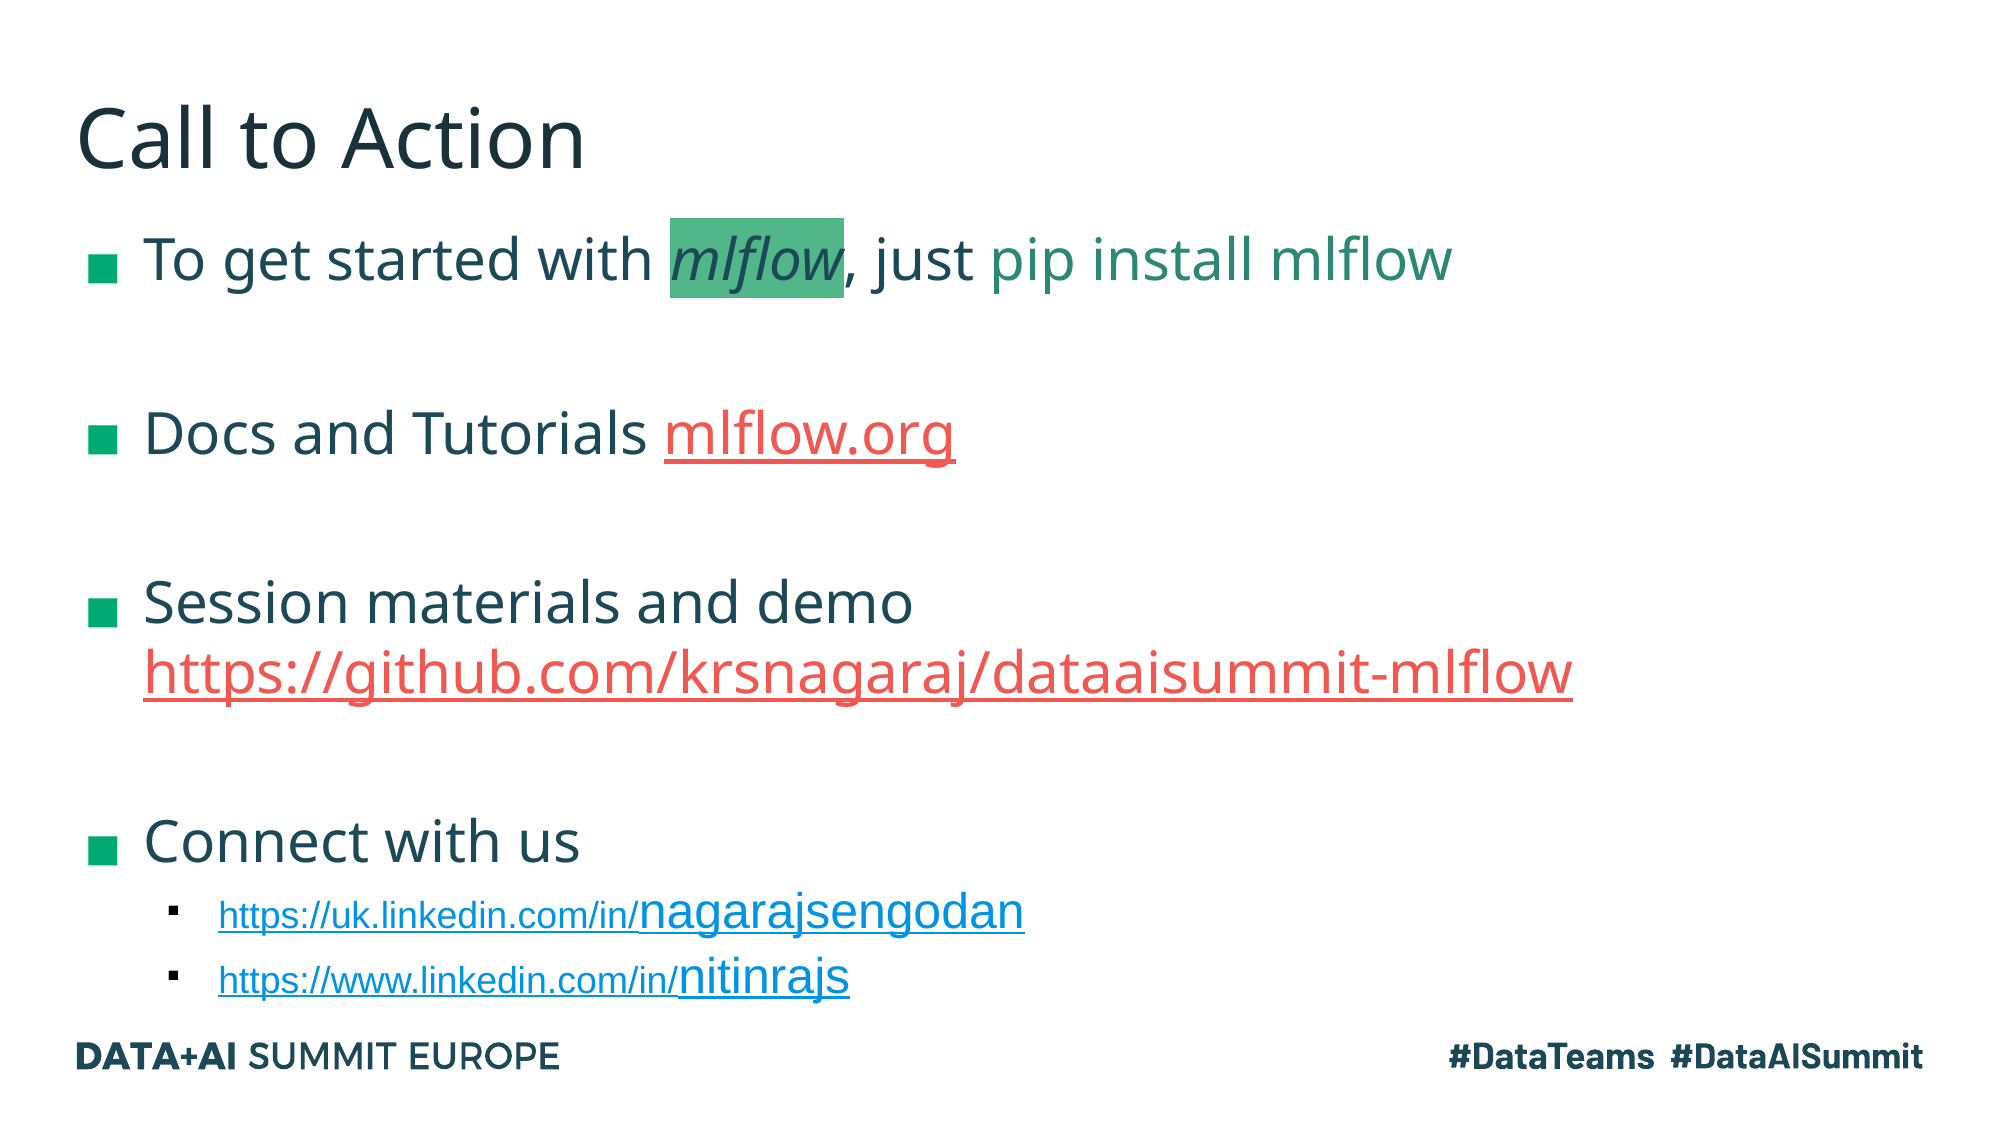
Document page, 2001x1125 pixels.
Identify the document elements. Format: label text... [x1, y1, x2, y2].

list To get started with mlflow, just pip install mlflow Docs and Tutorials mlflow.org Session materials and demo https://github.com/krsnagaraj/dataaisummit-mlflow Connect with us https://uk.linkedin.com/in/nagarajsengodan https://www.linkedin.com/in/nitinrajs [68, 222, 1916, 976]
title Call to Action [75, 59, 1923, 223]
